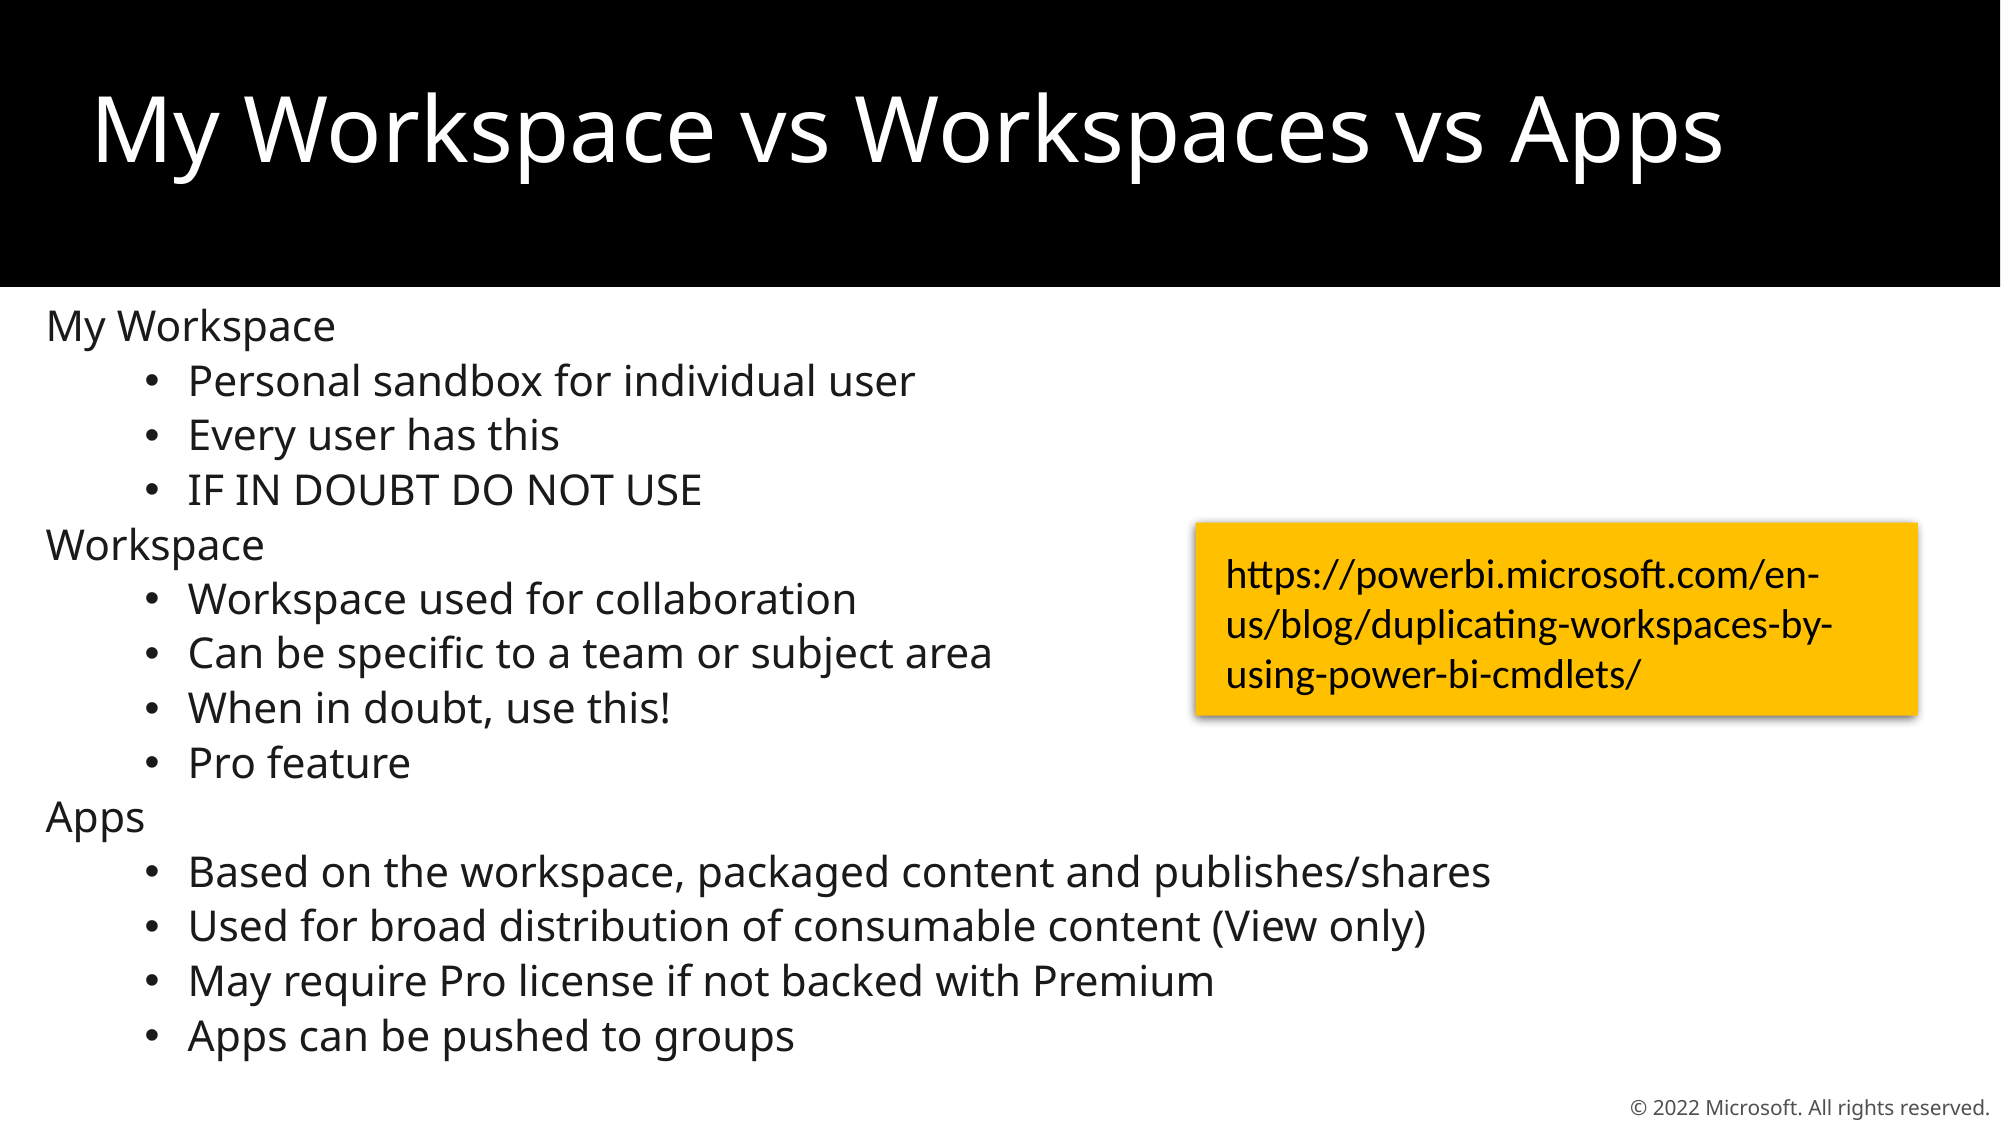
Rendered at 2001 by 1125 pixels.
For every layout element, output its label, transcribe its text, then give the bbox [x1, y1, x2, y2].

text_box https://powerbi.microsoft.com/en-us/blog/duplicating-workspaces-by-using-power-bi-cmdlets/ [1195, 522, 1918, 716]
title My Workspace vs Workspaces vs Apps [75, 63, 1919, 178]
text_box © 2022 Microsoft. All rights reserved. [1587, 1088, 2000, 1125]
text_box My Workspace Personal sandbox for individual user Every user has this IF IN DOUBT DO NOT USE Workspace Workspace used for collaboration Can be specific to a team or subject area When in doubt, use this! Pro feature Apps Based on the workspace, packaged content and publishes/shares Used for broad distribution of consumable content (View only) May require Pro license if not backed with Premium Apps can be pushed to groups [13, 297, 1821, 1076]
